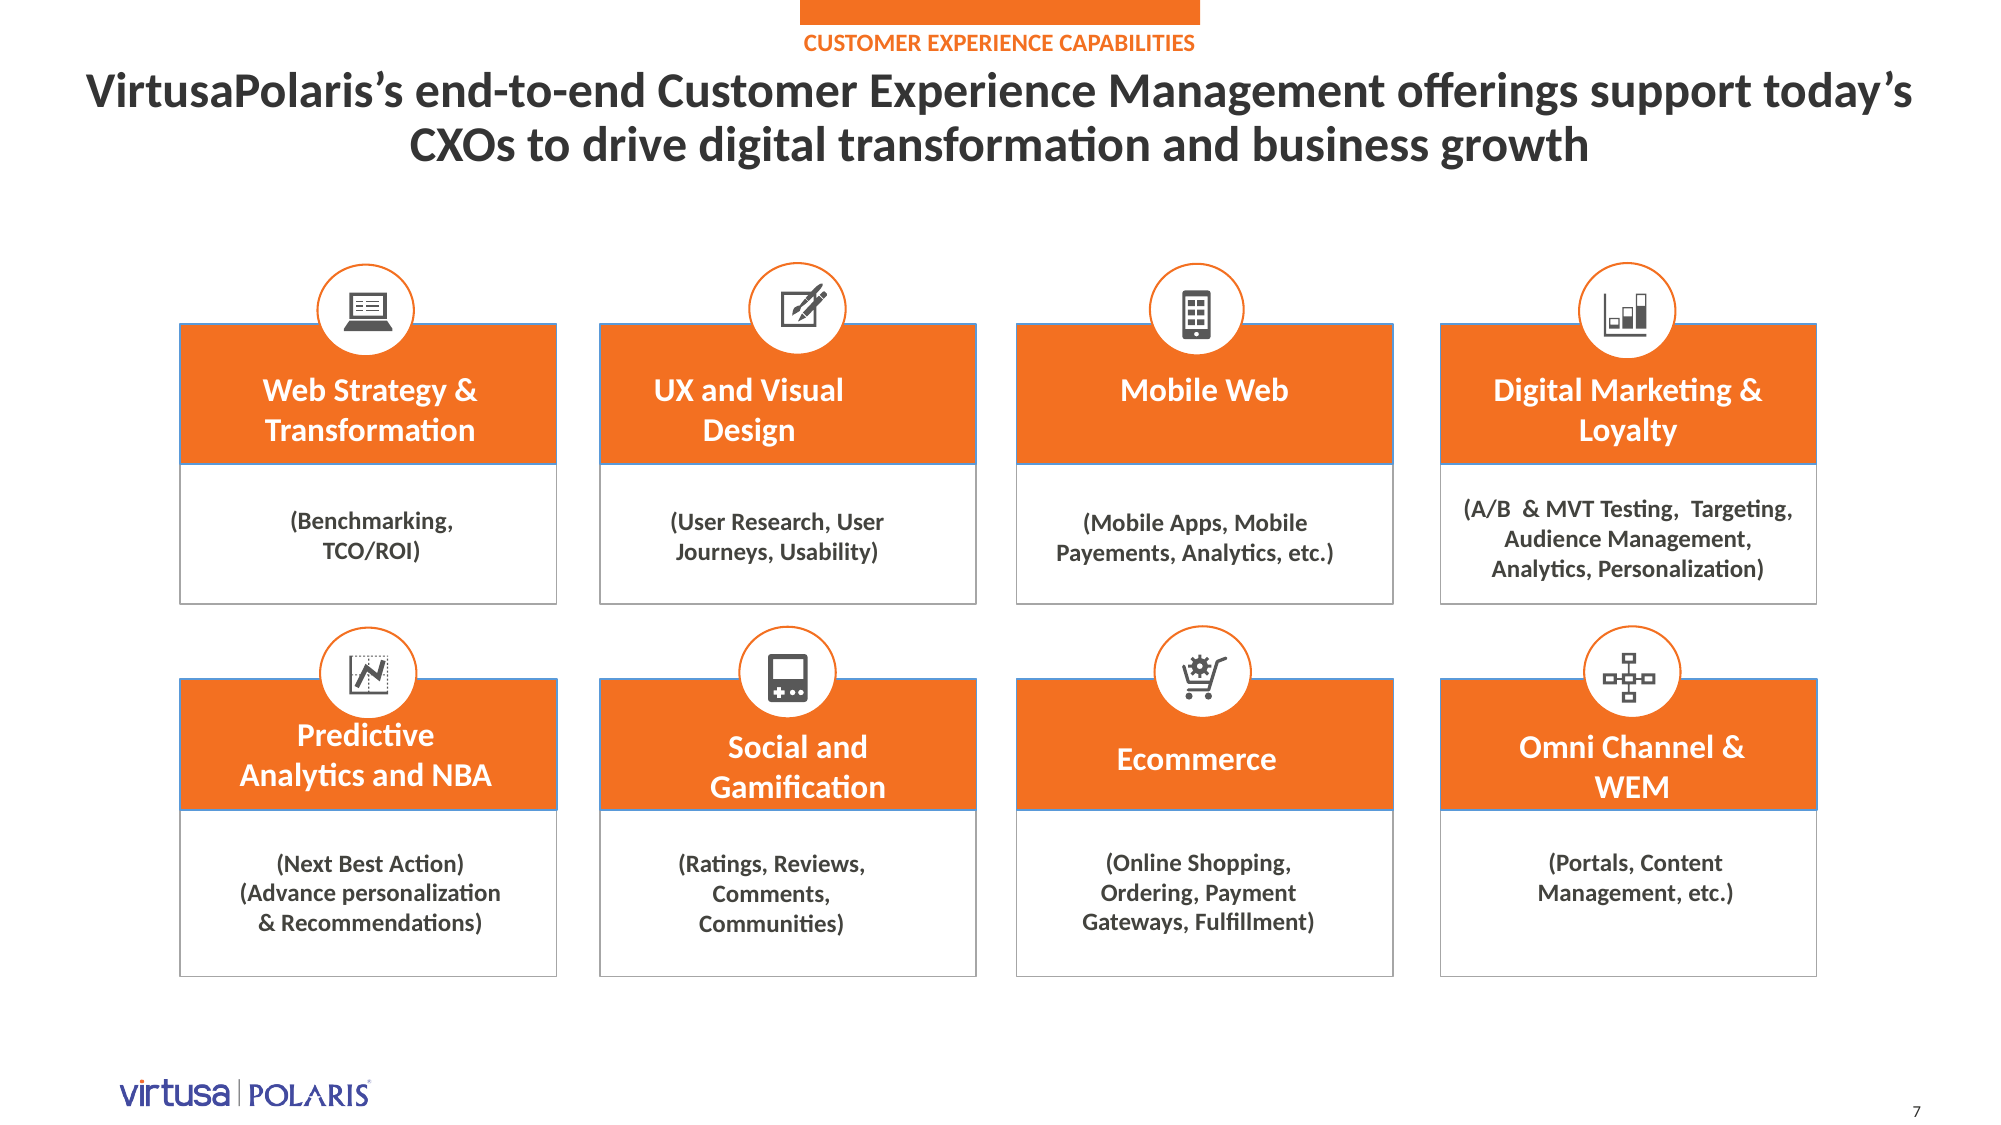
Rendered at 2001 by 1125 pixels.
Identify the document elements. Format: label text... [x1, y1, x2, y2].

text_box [1578, 262, 1676, 360]
text_box Web Strategy & Transformation [237, 368, 504, 449]
text_box [1015, 812, 1395, 978]
text_box [1015, 466, 1395, 606]
text_box (A/B & MVT Testing, Targeting, Audience Management, Analytics, Personalization) [1460, 492, 1797, 583]
text_box (Mobile Apps, Mobile Payements, Analytics, etc.) [1053, 506, 1338, 566]
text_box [1154, 626, 1252, 719]
text_box UX and Visual Design [616, 368, 883, 449]
text_box [178, 677, 559, 812]
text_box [739, 626, 836, 719]
text_box [1015, 322, 1395, 466]
picture [99, 1062, 388, 1125]
title VirtusaPolaris’s end-to-end Customer Experience Management offerings support today’s CXOs to drive digital transformation and business growth [50, 63, 1950, 150]
text_box (Portals, Content Management, etc.) [1503, 846, 1769, 907]
text_box Social and Gamification [665, 725, 932, 806]
text_box Mobile Web [1071, 368, 1338, 409]
text_box [1015, 677, 1396, 812]
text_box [1149, 263, 1244, 356]
text_box [598, 322, 978, 466]
text_box (Benchmarking, TCO/ROI) [238, 504, 505, 565]
text_box (User Research, User Journeys, Usability) [644, 505, 911, 566]
text_box (Next Best Action) (Advance personalization & Recommendations) [237, 847, 504, 937]
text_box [749, 262, 846, 355]
list Customer Experience Capabilities [50, 12, 1950, 63]
text_box [598, 677, 979, 812]
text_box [317, 264, 415, 357]
text_box (Ratings, Reviews, Comments, Communities) [639, 847, 905, 938]
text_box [319, 627, 417, 720]
text_box [598, 466, 978, 606]
text_box [1438, 812, 1819, 978]
text_box [1438, 322, 1819, 466]
text_box [178, 322, 558, 466]
text_box [178, 811, 558, 978]
text_box [1438, 677, 1819, 812]
text_box Omni Channel & WEM [1499, 725, 1766, 805]
text_box Ecommerce [1018, 736, 1376, 777]
text_box [1438, 466, 1819, 606]
text_box [598, 812, 978, 978]
text_box (Online Shopping, Ordering, Payment Gateways, Fulfillment) [1058, 846, 1340, 936]
text_box Predictive Analytics and NBA [233, 713, 499, 794]
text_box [1583, 626, 1681, 719]
text_box [178, 466, 558, 606]
text_box Digital Marketing & Loyalty [1460, 368, 1797, 449]
